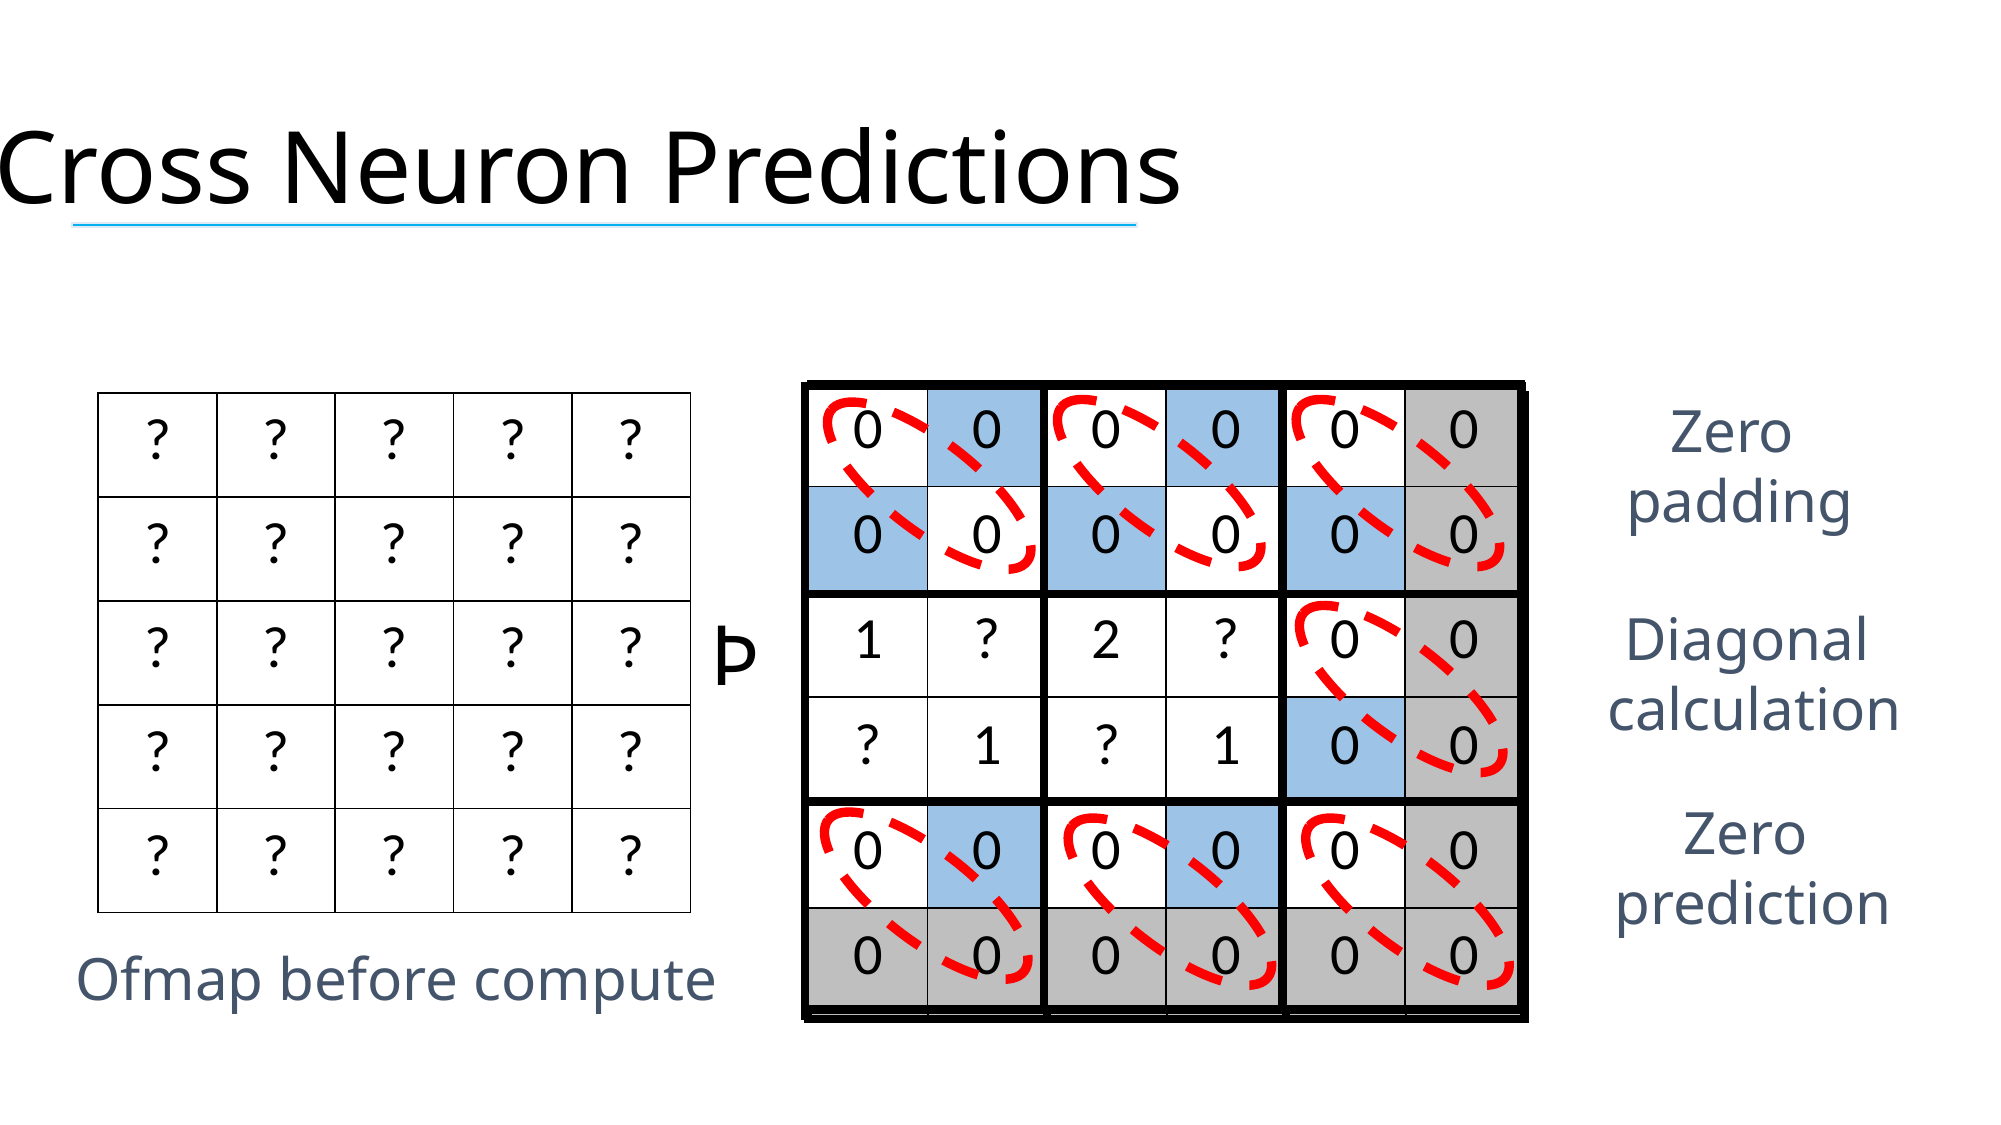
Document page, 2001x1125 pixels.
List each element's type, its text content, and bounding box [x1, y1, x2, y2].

table_cell [1048, 598, 1278, 797]
table_header ? [336, 394, 453, 496]
table_cell ? [218, 706, 334, 808]
text_box [1295, 398, 1501, 568]
table_header ? [573, 394, 690, 496]
table_header ? [99, 394, 216, 496]
table_cell ? [99, 602, 216, 704]
table_cell ? [99, 706, 216, 808]
table_cell ? [336, 809, 453, 893]
text_box [1056, 398, 1263, 568]
text_box [71, 222, 1138, 228]
table_cell [1048, 806, 1278, 1005]
text_box [1067, 817, 1273, 987]
table_cell ? [218, 809, 334, 893]
table_cell ? [573, 809, 690, 893]
table_cell ? [454, 809, 571, 893]
table_cell [1287, 806, 1517, 1005]
text_box Ofmap before compute [0, 893, 801, 1020]
table_cell ? [573, 706, 690, 808]
table_cell [809, 806, 1040, 1005]
text_box Zero padding [1580, 386, 1899, 542]
table_cell [1287, 598, 1517, 797]
text_box [1298, 604, 1504, 774]
table_header ? [454, 394, 571, 496]
text_box Diagonal calculation [1526, 594, 1982, 750]
table_cell ? [99, 809, 216, 893]
table_cell ? [454, 498, 571, 600]
table_cell ? [99, 498, 216, 600]
table_cell ? [218, 498, 334, 600]
table_header ? [218, 394, 334, 496]
table_cell ? [454, 602, 571, 704]
text_box Zero prediction [1526, 789, 1988, 944]
text_box [826, 401, 1032, 571]
table_header [1048, 390, 1278, 590]
text_box [1304, 817, 1511, 987]
table_cell ? [218, 602, 334, 704]
table_cell ? [336, 602, 453, 704]
table_cell ? [454, 706, 571, 808]
table_cell ? [336, 498, 453, 600]
table_cell ? [573, 498, 690, 600]
table_header [1287, 390, 1517, 590]
table_cell ? [336, 706, 453, 808]
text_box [698, 618, 805, 711]
table_cell [809, 598, 1040, 797]
table_header [809, 390, 1040, 590]
table_cell ? [573, 602, 690, 704]
text_box [823, 811, 1029, 981]
text_box Cross Neuron Predictions [0, 102, 1330, 356]
